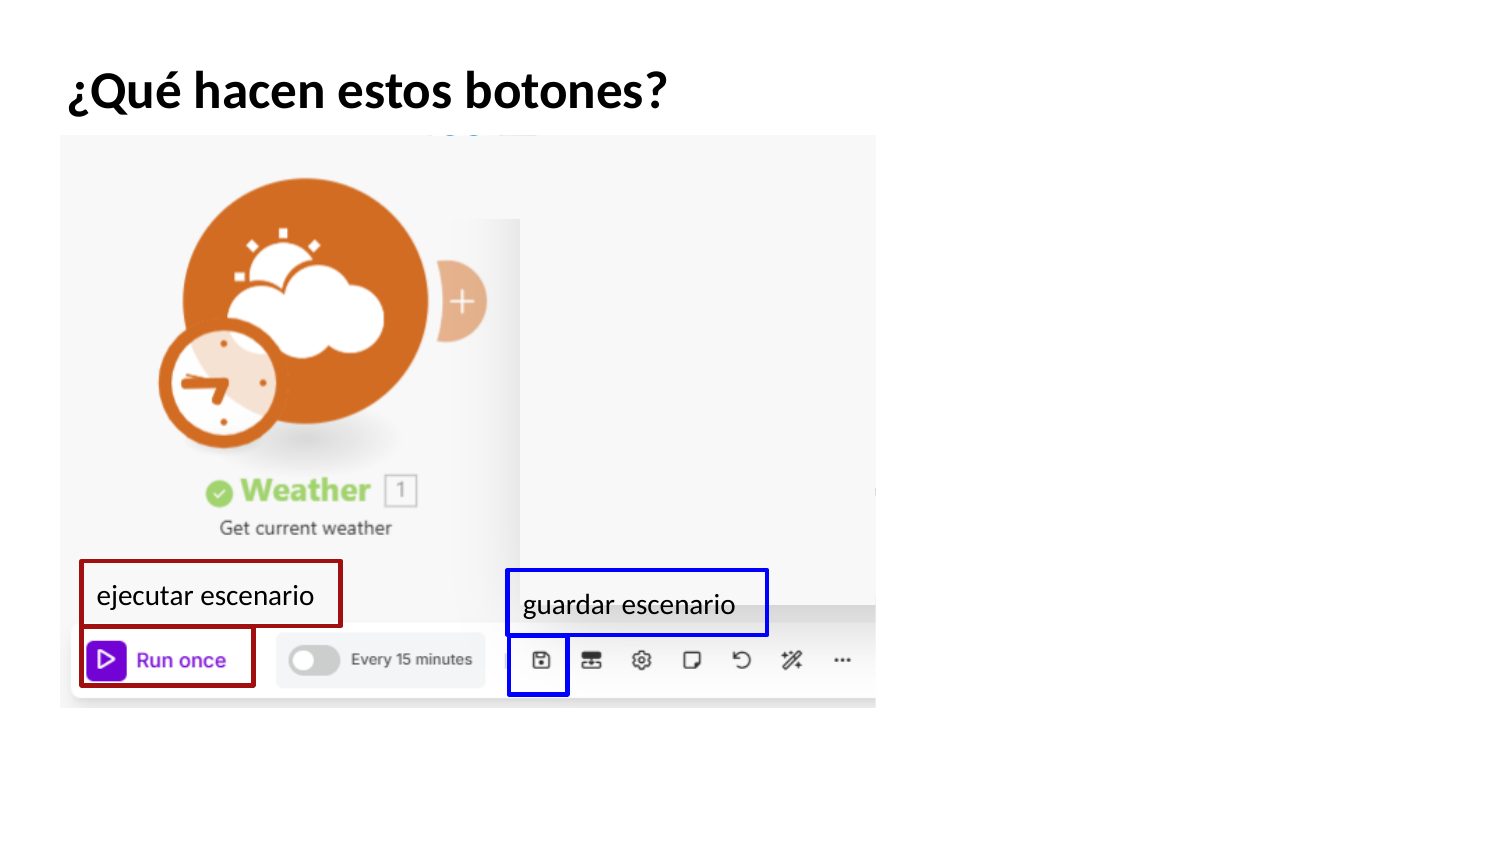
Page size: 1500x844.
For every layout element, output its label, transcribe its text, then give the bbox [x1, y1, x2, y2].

picture [59, 135, 876, 709]
title ¿Qué hacen estos botones? [51, 40, 1449, 135]
